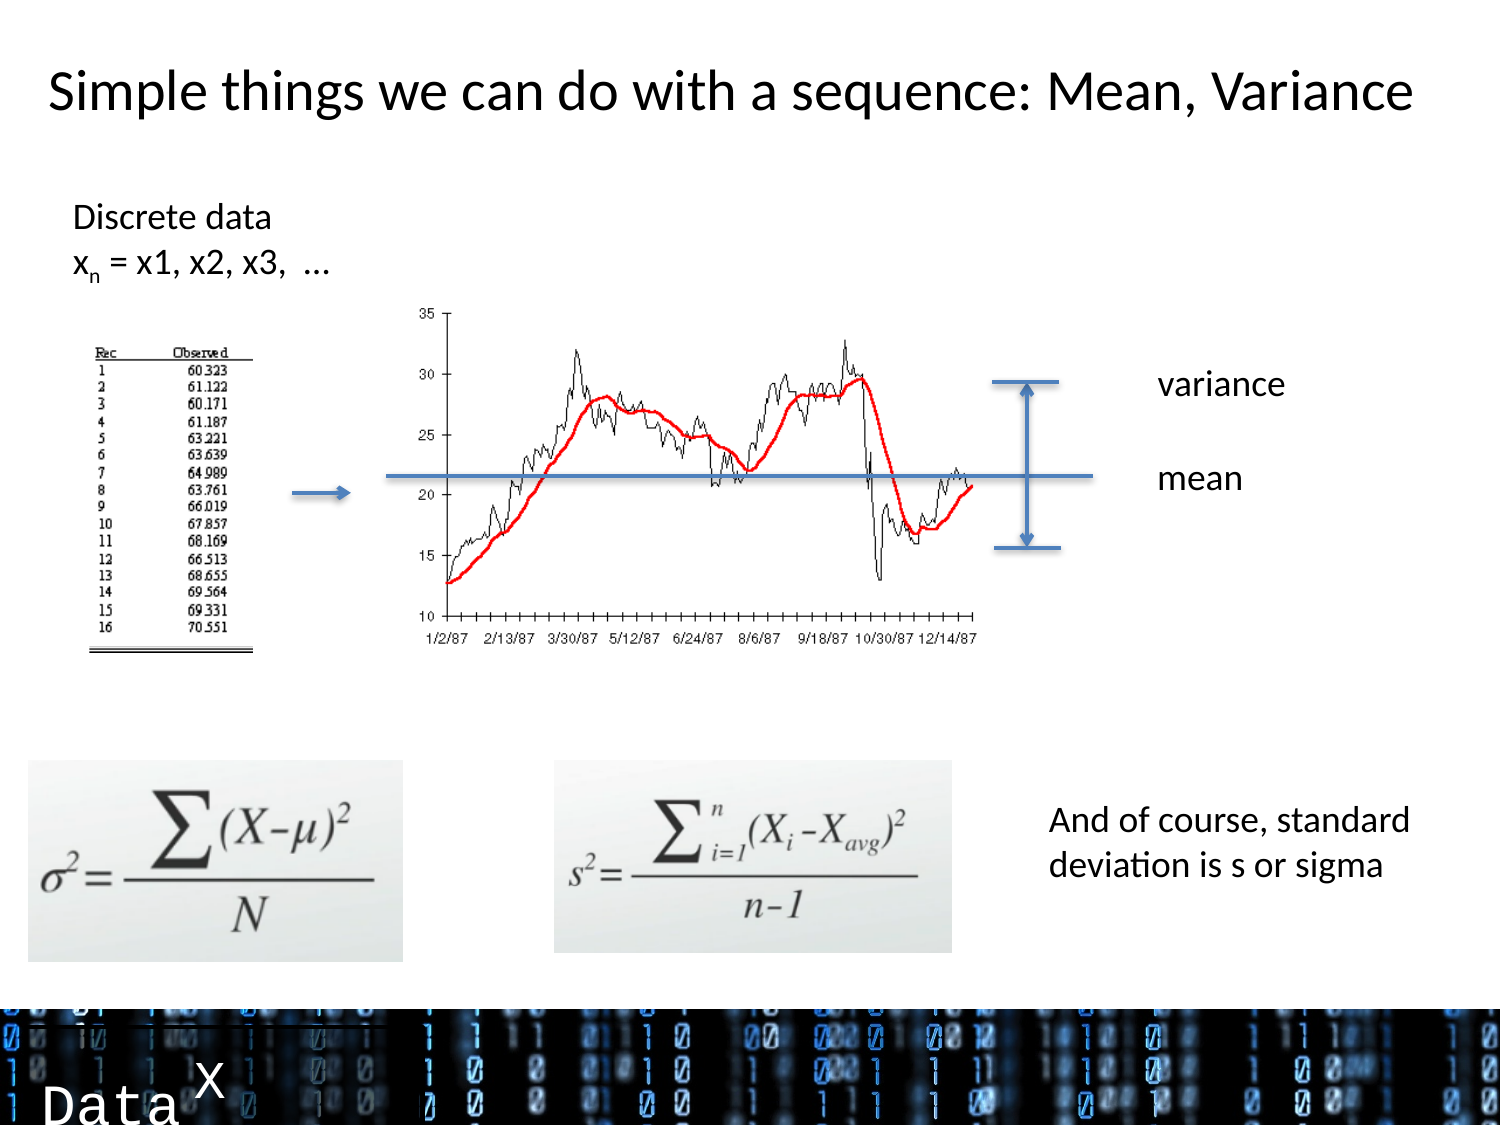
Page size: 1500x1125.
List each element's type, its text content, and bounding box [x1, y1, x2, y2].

text_box And of course, standard deviation is s or sigma [1034, 787, 1435, 893]
picture [553, 760, 952, 954]
picture [407, 477, 993, 653]
picture [50, 1091, 67, 1121]
picture [93, 1120, 101, 1125]
text_box Discrete data xn = x1, x2, x3, … [58, 184, 345, 296]
picture [28, 760, 403, 963]
picture [154, 1110, 168, 1122]
text_box variance [1142, 352, 1301, 412]
picture [84, 1110, 98, 1122]
picture [89, 337, 254, 654]
title Simple things we can do with a sequence: Mean, Variance [28, 32, 1436, 142]
picture [28, 1029, 420, 1125]
picture [163, 1120, 171, 1125]
text_box mean [1142, 445, 1259, 506]
picture [0, 1009, 1500, 1125]
picture [407, 300, 993, 476]
